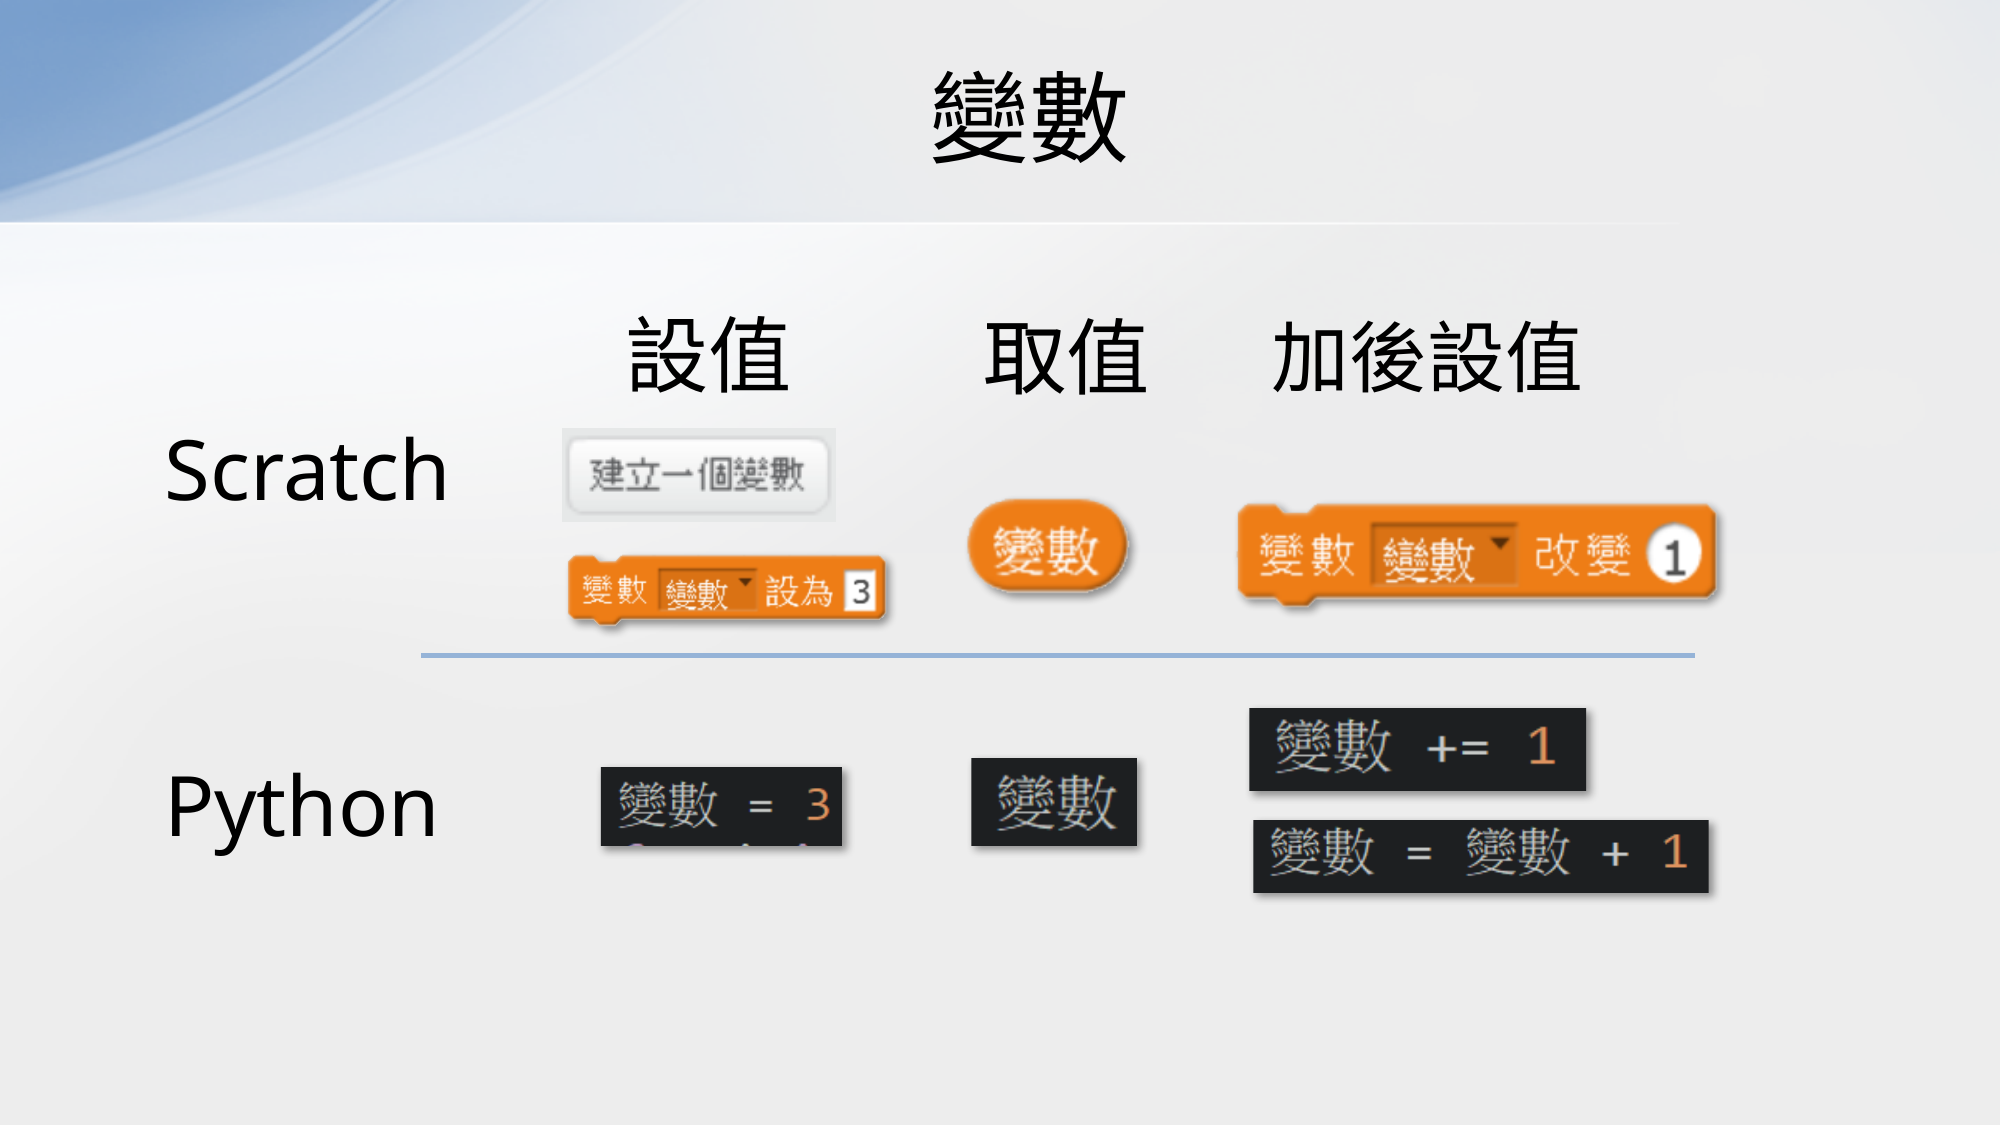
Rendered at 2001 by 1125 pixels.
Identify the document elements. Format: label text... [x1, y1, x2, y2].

title 變數 [586, 19, 1473, 183]
text_box [551, 448, 1414, 653]
text_box Python [101, 708, 503, 861]
text_box 設值 [512, 261, 860, 414]
text_box [551, 668, 1414, 949]
text_box Scratch [113, 372, 503, 525]
text_box 取值 [869, 263, 1218, 416]
picture [0, 0, 2000, 1125]
text_box 加後設值 [1204, 257, 1623, 410]
